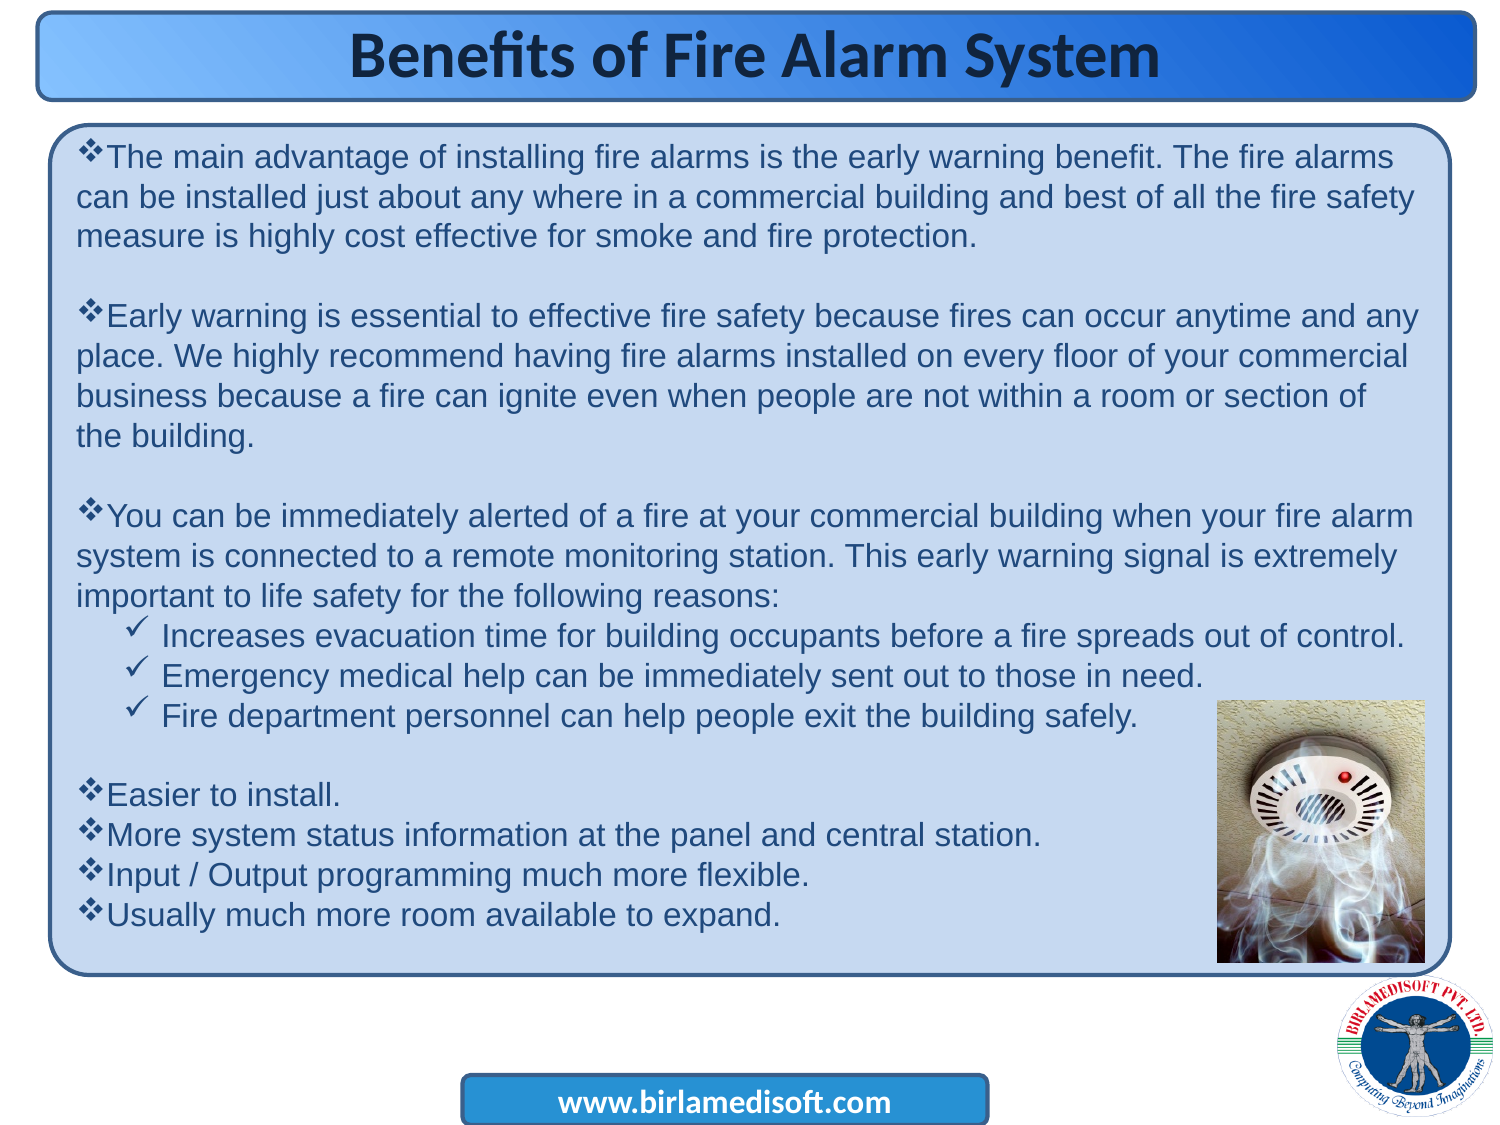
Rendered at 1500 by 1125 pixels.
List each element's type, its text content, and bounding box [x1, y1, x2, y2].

picture [1216, 700, 1426, 963]
picture [1337, 974, 1493, 1118]
text_box Benefits of Fire Alarm System [35, 10, 1478, 103]
text_box www.birlamedisoft.com [460, 1072, 990, 1125]
text_box The main advantage of installing fire alarms is the early warning benefit. The fire alarms can be installed just about any where in a commercial building and best of all the fire safety measure is highly cost effective for smoke and fire protection. Early warning is essential to effective fire safety because fires can occur anytime and any place. We highly recommend having fire alarms installed on every floor of your commercial business because a fire can ignite even when people are not within a room or section of the building. You can be immediately alerted of a fire at your commercial building when your fire alarm system is connected to a remote monitoring station. This early warning signal is extremely important to life safety for the following reasons: Increases evacuation time for building occupants before a fire spreads out of control. Emergency medical help can be immediately sent out to those in need. Fire department personnel can help people exit the building safely. Easier to install. More system status information at the panel and central station. Input / Output programming much more flexible. Usually much more room available to expand. [47, 122, 1453, 978]
